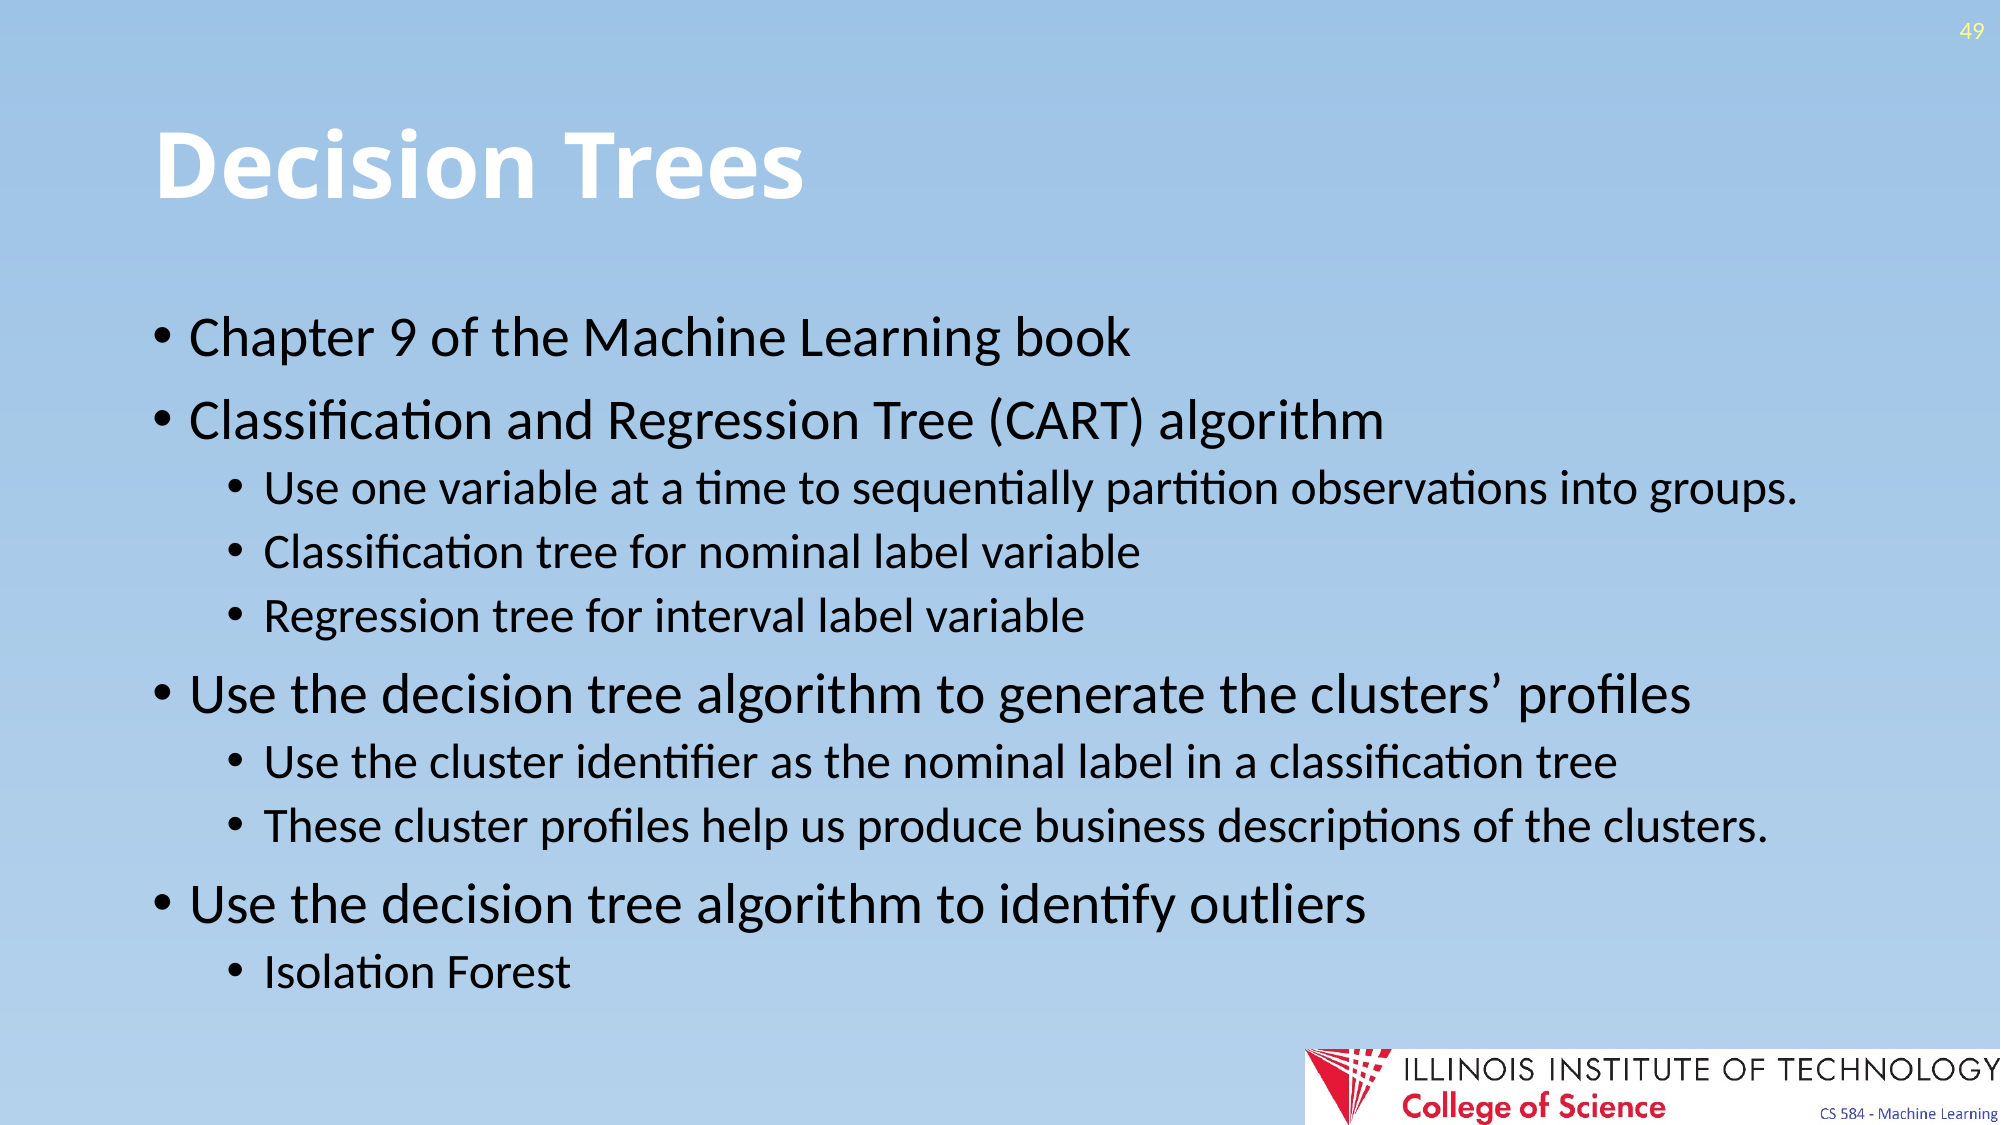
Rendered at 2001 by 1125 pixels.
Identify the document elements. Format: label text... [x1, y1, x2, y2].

list Chapter 9 of the Machine Learning book Classification and Regression Tree (CART) algorithm Use one variable at a time to sequentially partition observations into groups. Classification tree for nominal label variable Regression tree for interval label variable Use the decision tree algorithm to generate the clusters’ profiles Use the cluster identifier as the nominal label in a classification tree These cluster profiles help us produce business descriptions of the clusters. Use the decision tree algorithm to identify outliers Isolation Forest [137, 299, 1863, 1014]
slide_number 49 [1550, 0, 2000, 60]
title Decision Trees [137, 59, 1863, 278]
picture [1305, 1049, 2000, 1125]
